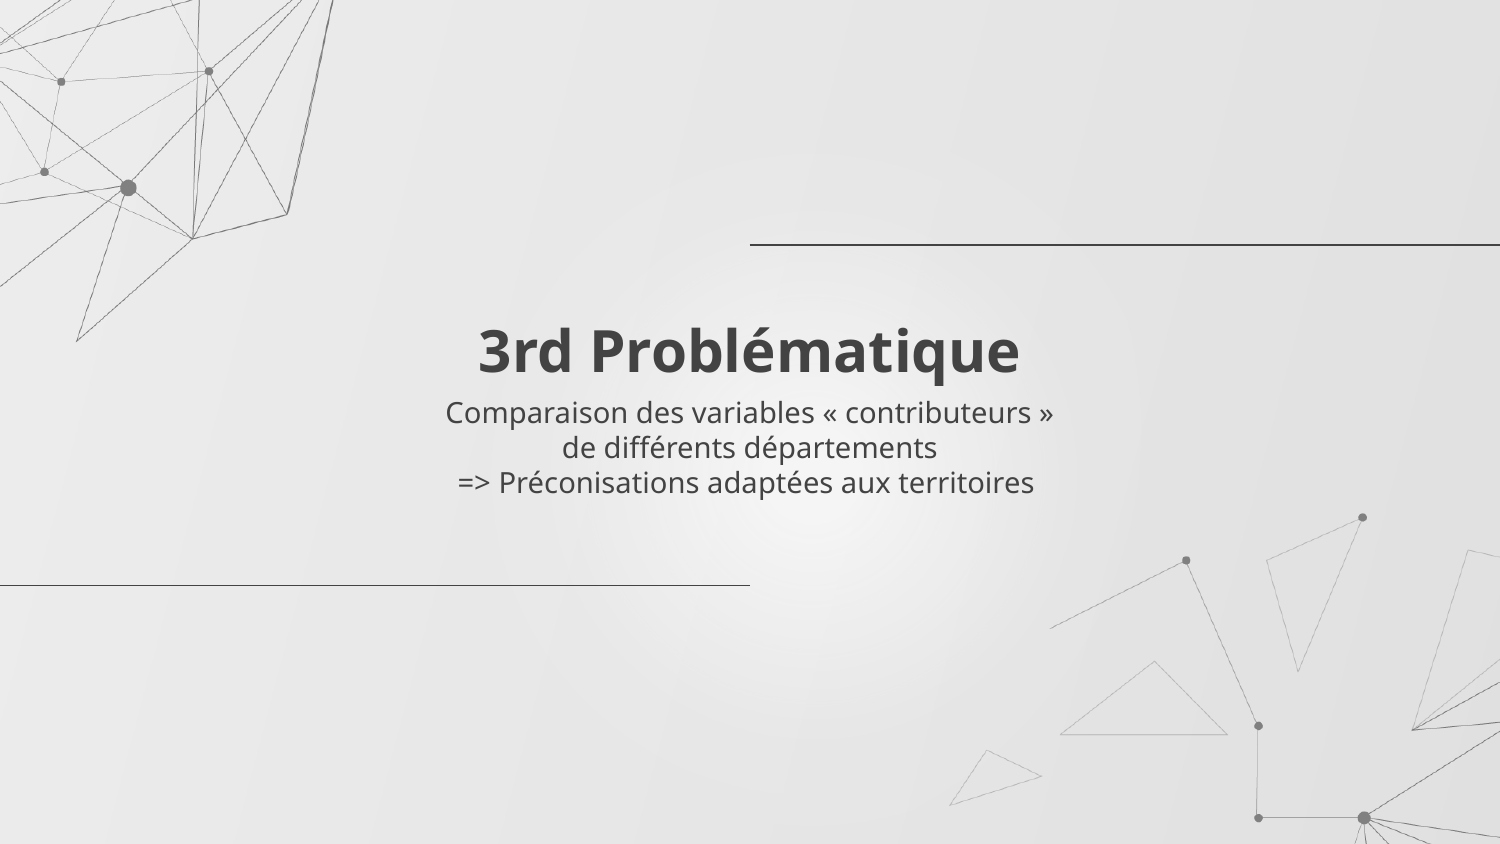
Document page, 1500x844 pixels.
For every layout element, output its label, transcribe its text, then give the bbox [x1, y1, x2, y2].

title 3rd Problématique [432, 61, 1068, 399]
picture [0, 0, 1500, 844]
subtitle Comparaison des variables « contributeurs » de différents départements => Préconisations adaptées aux territoires [423, 379, 1077, 556]
